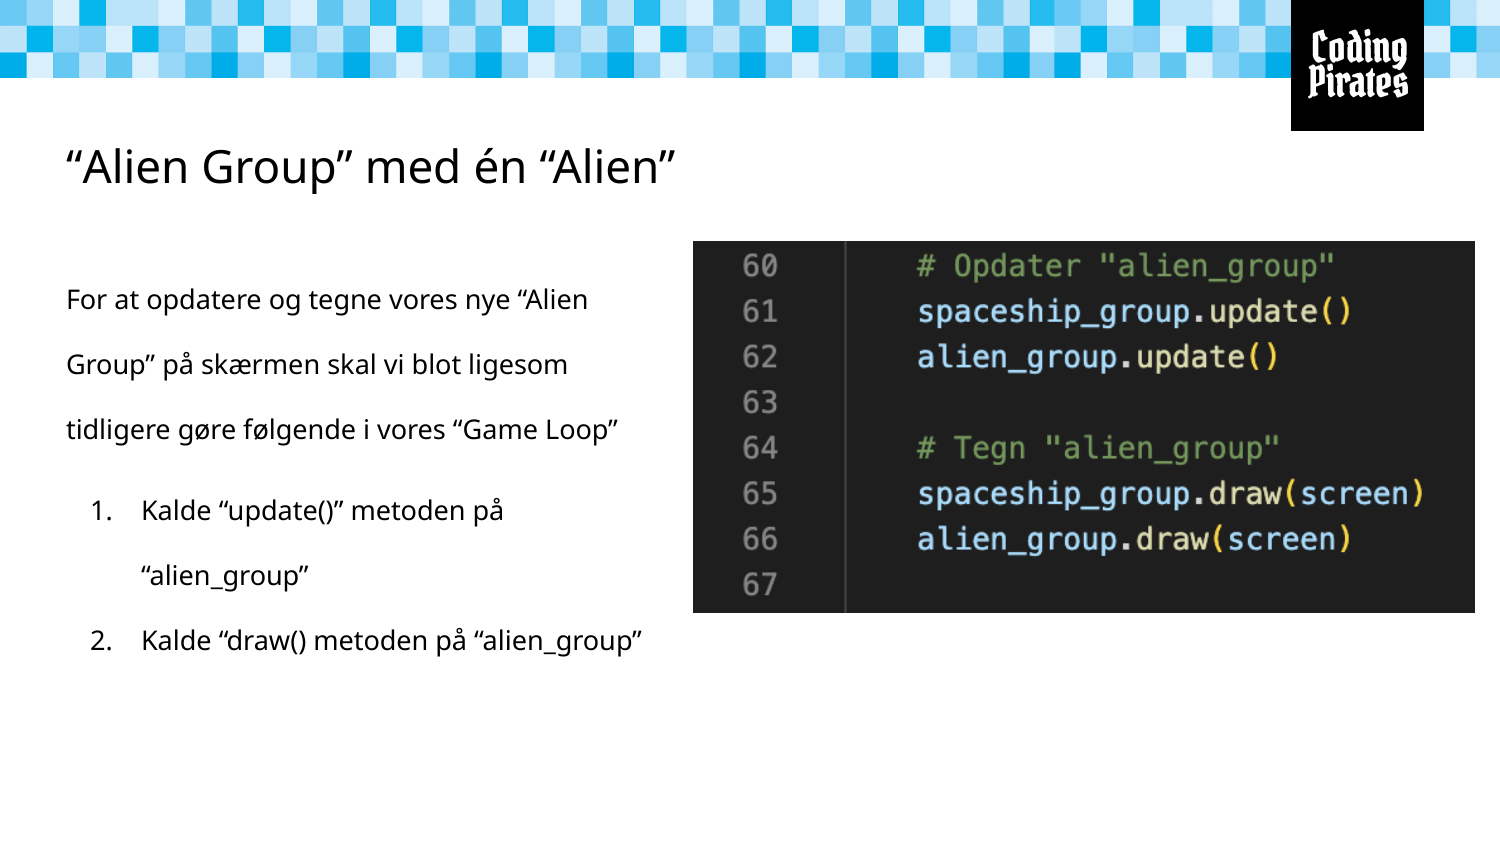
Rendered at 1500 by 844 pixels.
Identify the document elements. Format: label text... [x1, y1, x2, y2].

picture [0, 0, 1500, 131]
title “Alien Group” med én “Alien” [51, 123, 1388, 217]
list For at opdatere og tegne vores nye “Alien Group” på skærmen skal vi blot ligesom tidligere gøre følgende i vores “Game Loop” Kalde “update()” metoden på “alien_group” Kalde “draw() metoden på “alien_group” [51, 234, 669, 800]
picture [693, 241, 1476, 613]
